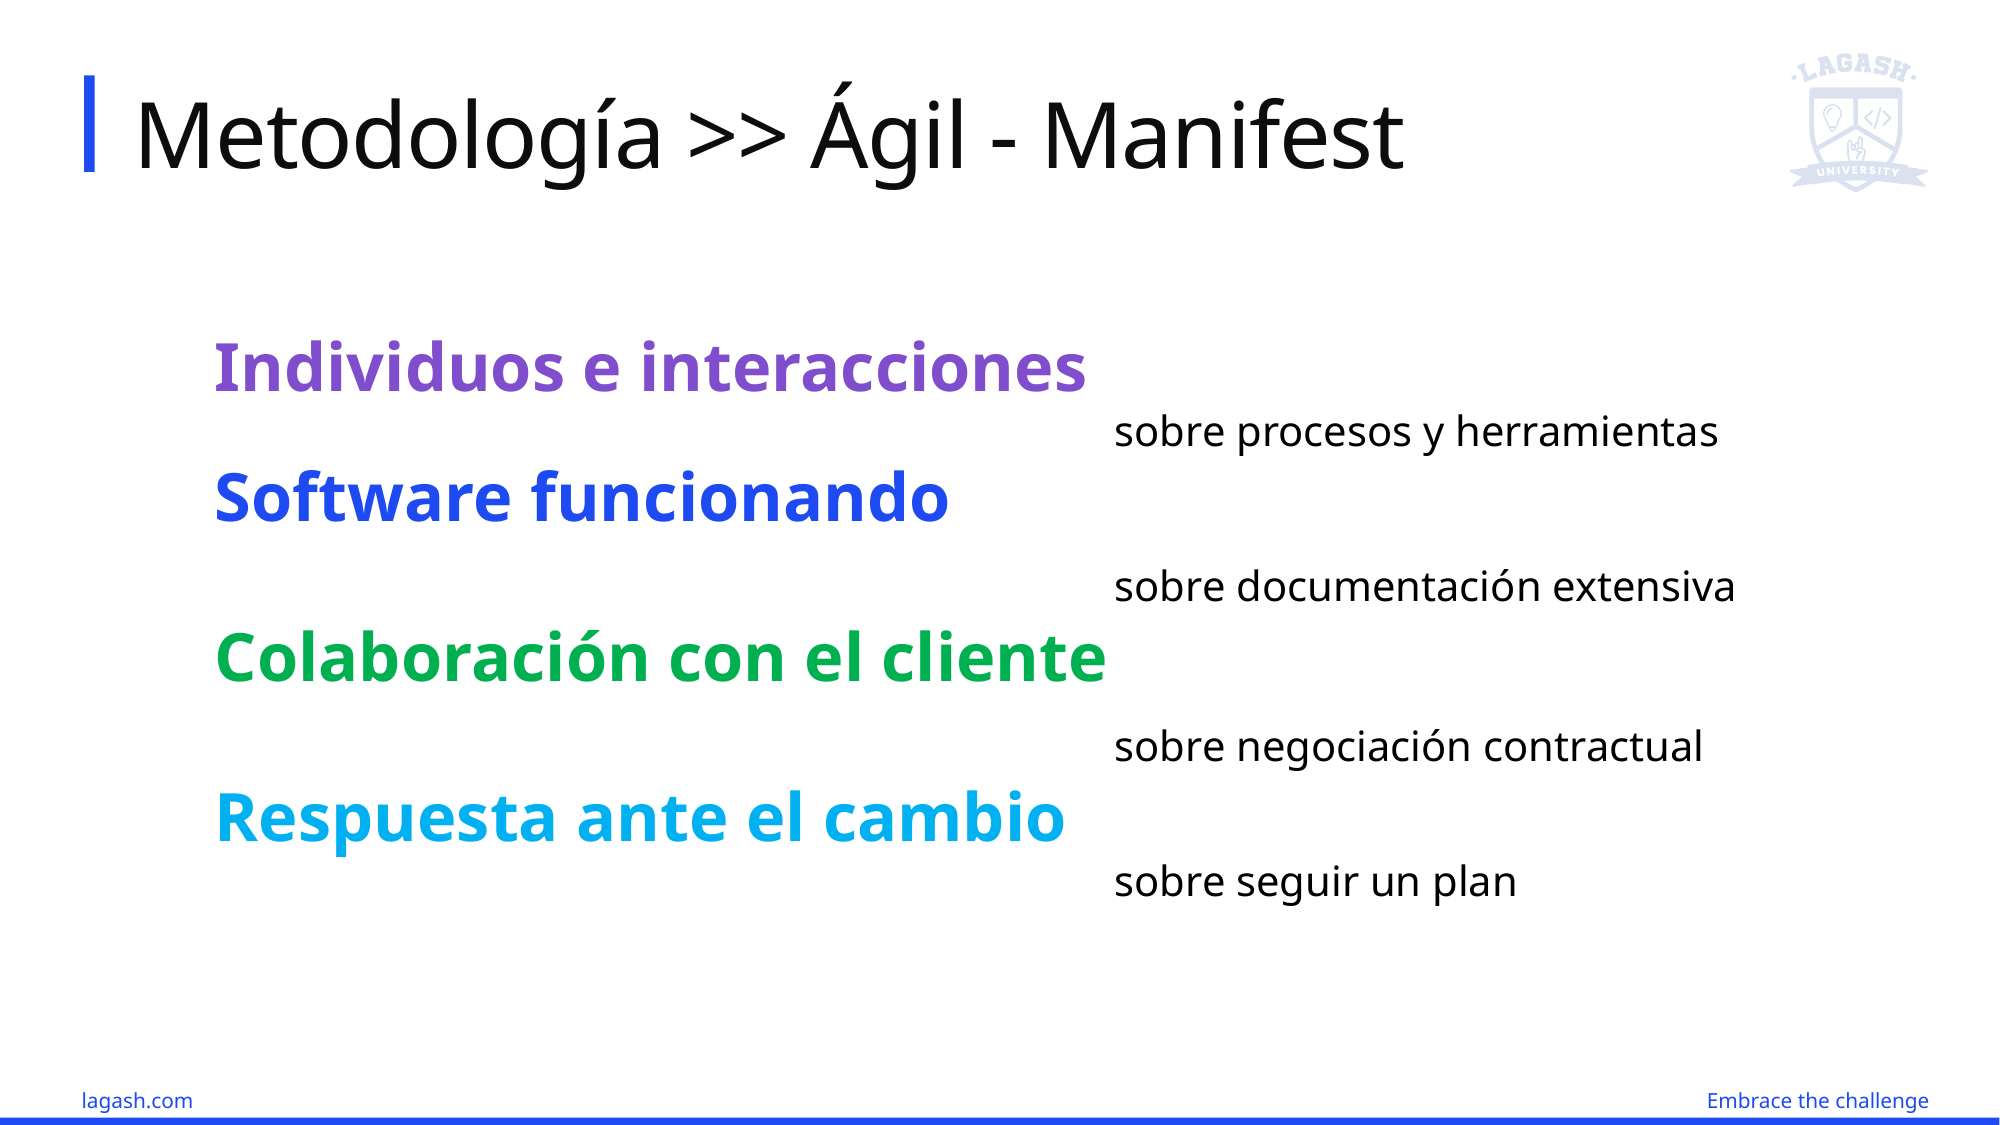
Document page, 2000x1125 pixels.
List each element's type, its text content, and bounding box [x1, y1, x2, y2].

list Metodología >> Ágil - Manifest [119, 74, 1933, 204]
picture [1789, 52, 1929, 193]
text_box Individuos e interacciones sobre procesos y herramientas Software funcionando sobre documentación extensiva Colaboración con el cliente sobre negociación contractual Respuesta ante el cambio sobre seguir un plan [214, 324, 1790, 905]
